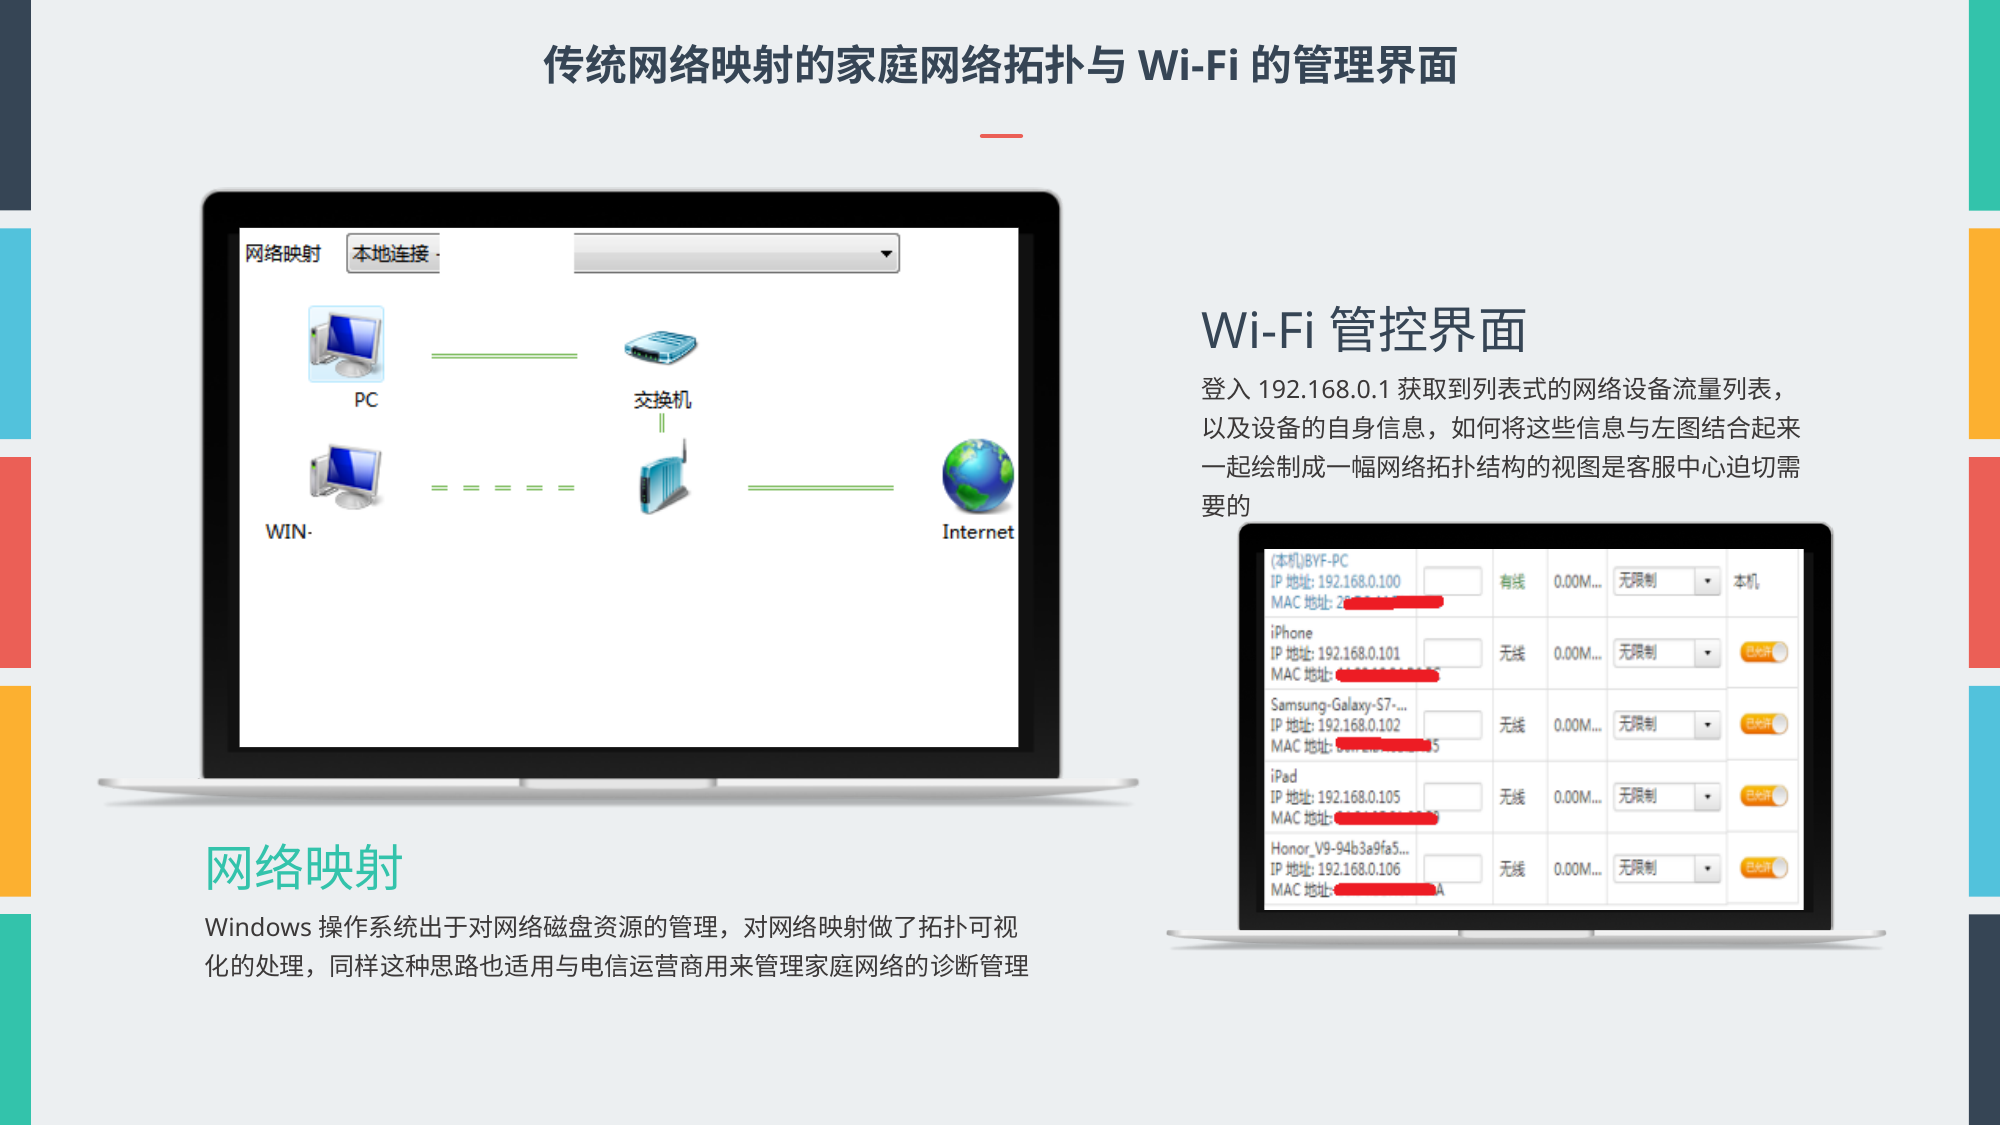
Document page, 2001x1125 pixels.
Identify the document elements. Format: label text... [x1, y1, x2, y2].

text_box 网络映射 [190, 839, 475, 894]
text_box Wi-Fi管控界面 [1207, 291, 1560, 357]
text_box [0, 228, 31, 440]
text_box 登入192.168.0.1获取到列表式的网络设备流量列表，以及设备的自身信息，如何将这些信息与左图结合起来一起绘制成一幅网络拓扑结构的视图是客服中心迫切需要的 [1207, 357, 1818, 463]
text_box [1968, 685, 2000, 897]
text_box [1148, 463, 1934, 972]
text_box [0, 0, 31, 211]
text_box [0, 685, 31, 897]
text_box [0, 457, 31, 668]
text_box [239, 227, 1019, 747]
text_box [0, 914, 31, 1125]
text_box [1968, 0, 2000, 211]
text_box Windows操作系统出于对网络磁盘资源的管理，对网络映射做了拓扑可视化的处理，同样这种思路也适用与电信运营商用来管理家庭网络的诊断管理 [190, 894, 1057, 988]
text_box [71, 105, 1207, 839]
text_box [1968, 457, 2000, 668]
text_box [1968, 914, 2000, 1125]
text_box 传统网络映射的家庭网络拓扑与Wi-Fi的管理界面 [528, 31, 1474, 97]
text_box [1968, 228, 2000, 440]
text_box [1264, 549, 1804, 910]
